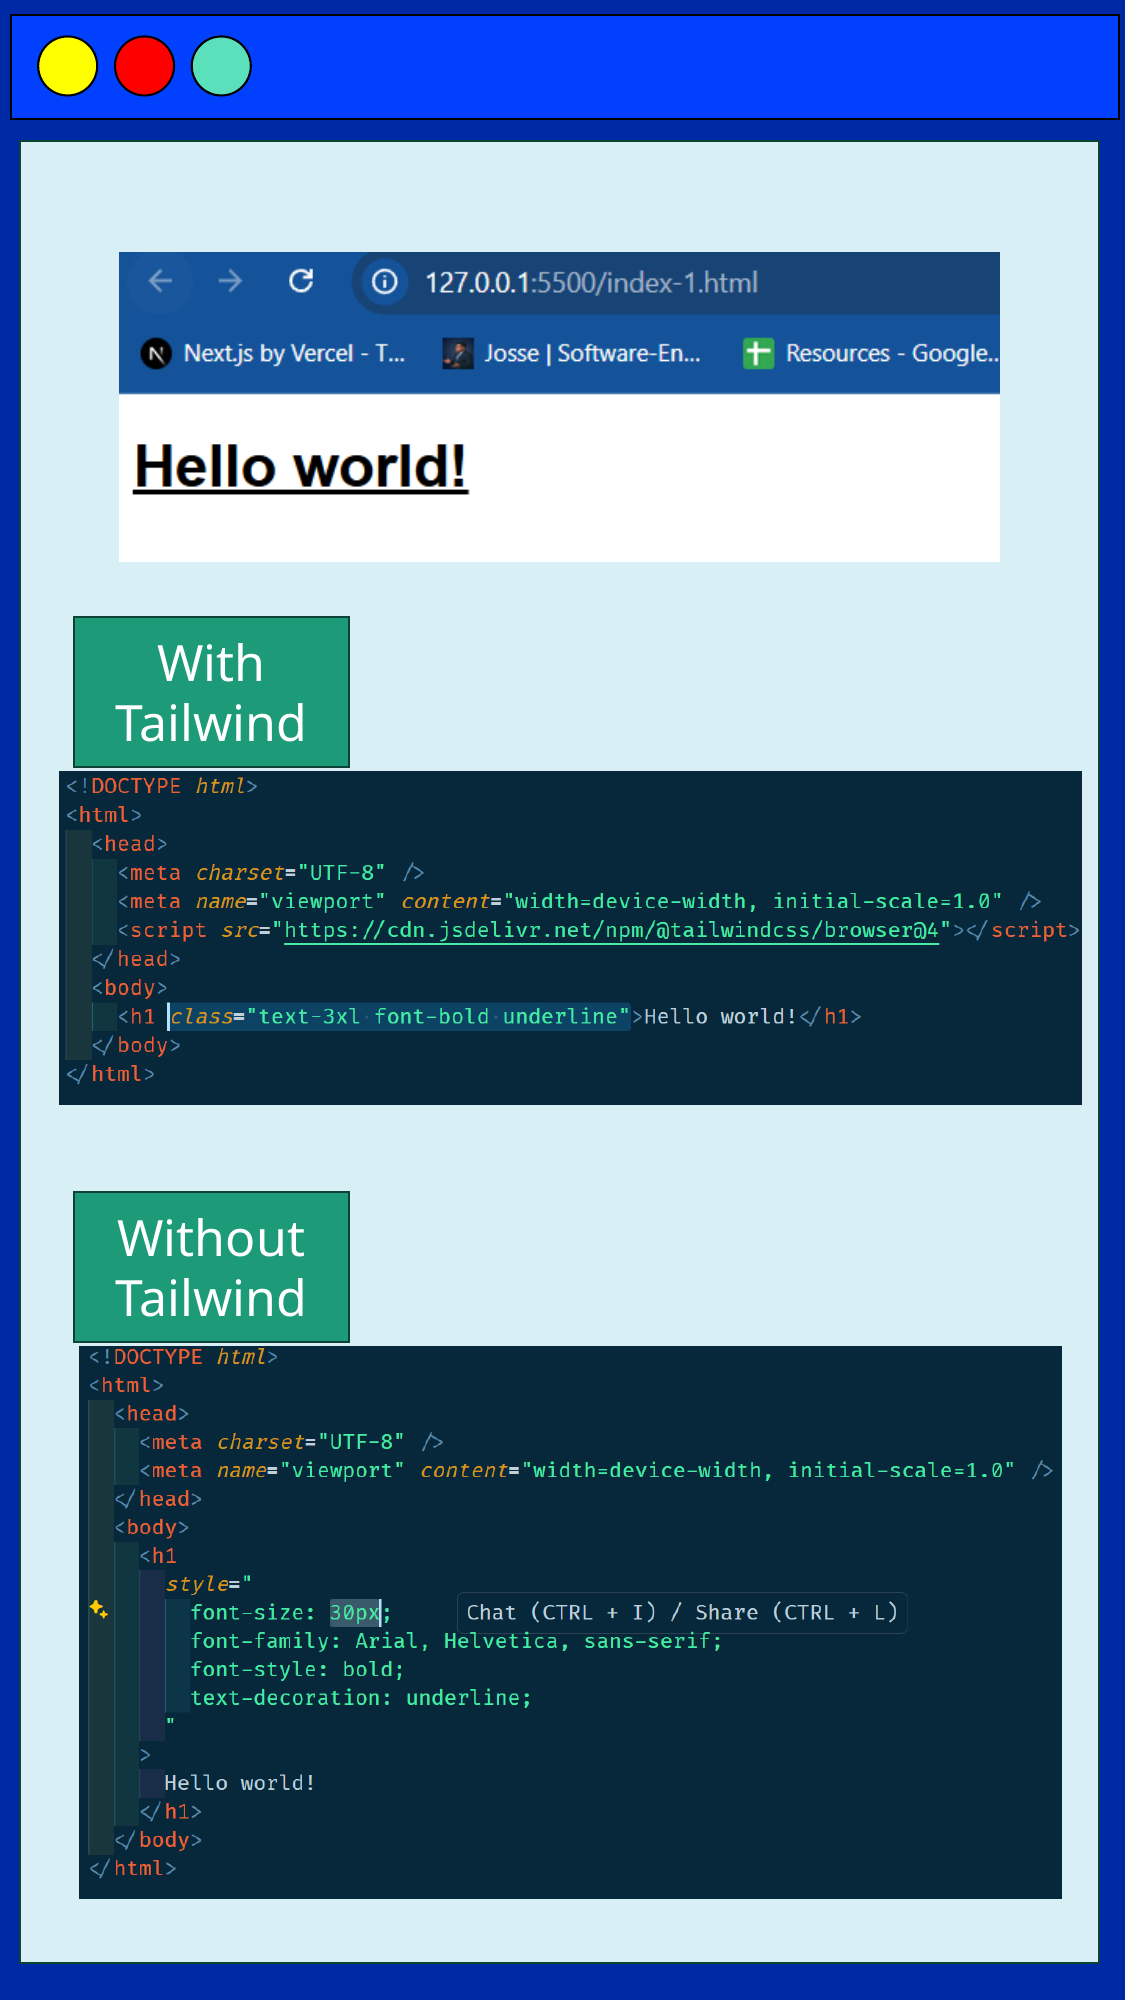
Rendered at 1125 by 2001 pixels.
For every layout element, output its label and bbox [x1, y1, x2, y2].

picture [119, 252, 1000, 562]
text_box [73, 1191, 1062, 1899]
text_box [10, 15, 1120, 119]
text_box [19, 140, 1100, 1964]
text_box [59, 616, 1082, 1105]
